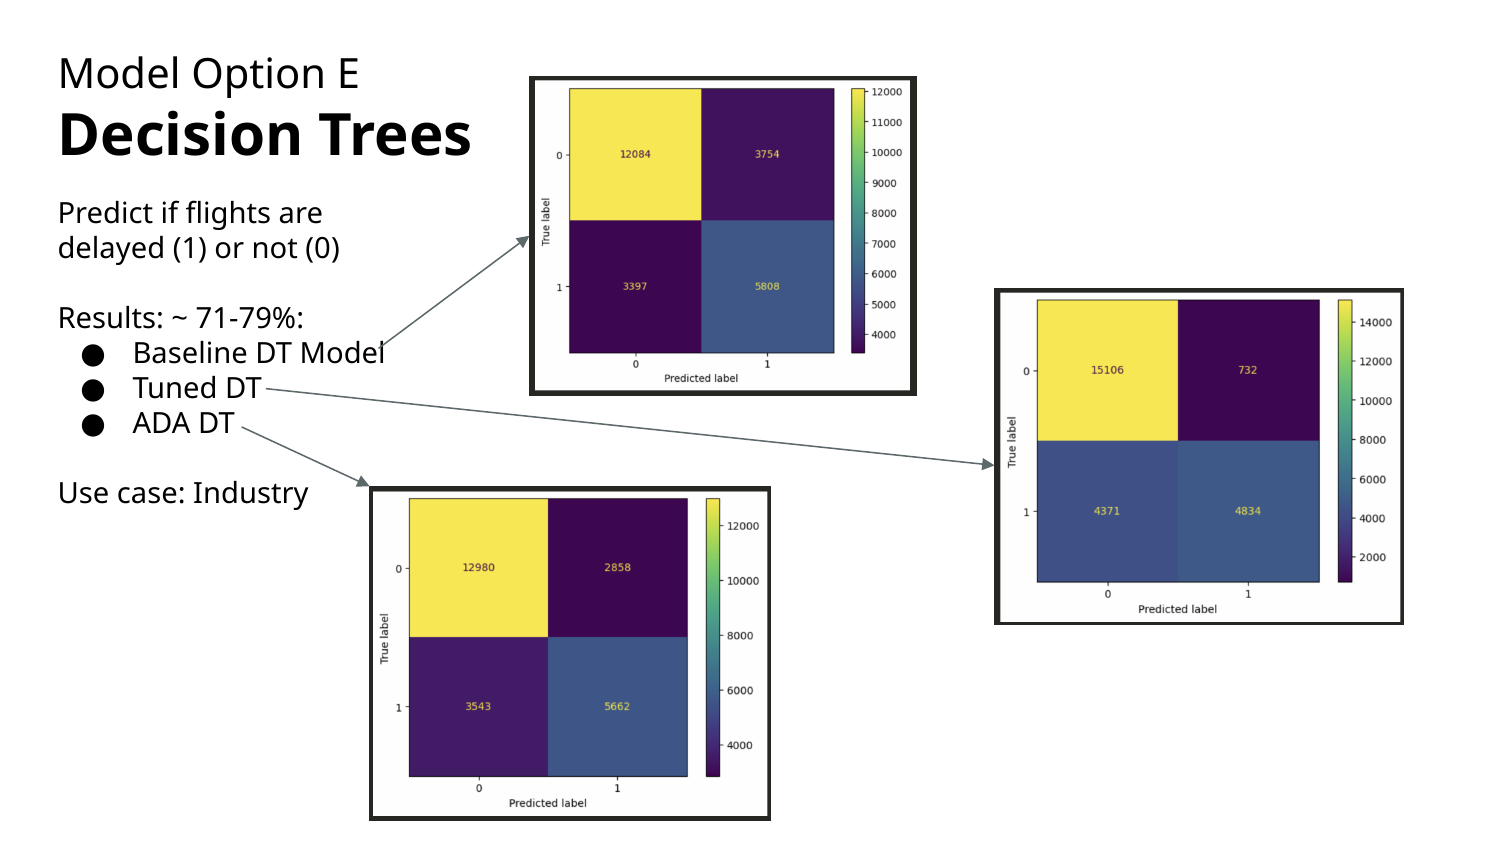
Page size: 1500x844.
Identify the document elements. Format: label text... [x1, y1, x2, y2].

text_box Model Option E Decision Trees [42, 31, 814, 176]
picture [369, 485, 771, 821]
picture [994, 288, 1404, 625]
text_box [378, 235, 530, 349]
text_box Predict if flights are delayed (1) or not (0) Results: ~ 71-79%: Baseline DT Model Tuned DT ADA DT Use case: Industry [42, 179, 451, 732]
picture [529, 75, 917, 388]
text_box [265, 388, 995, 466]
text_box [241, 426, 370, 487]
